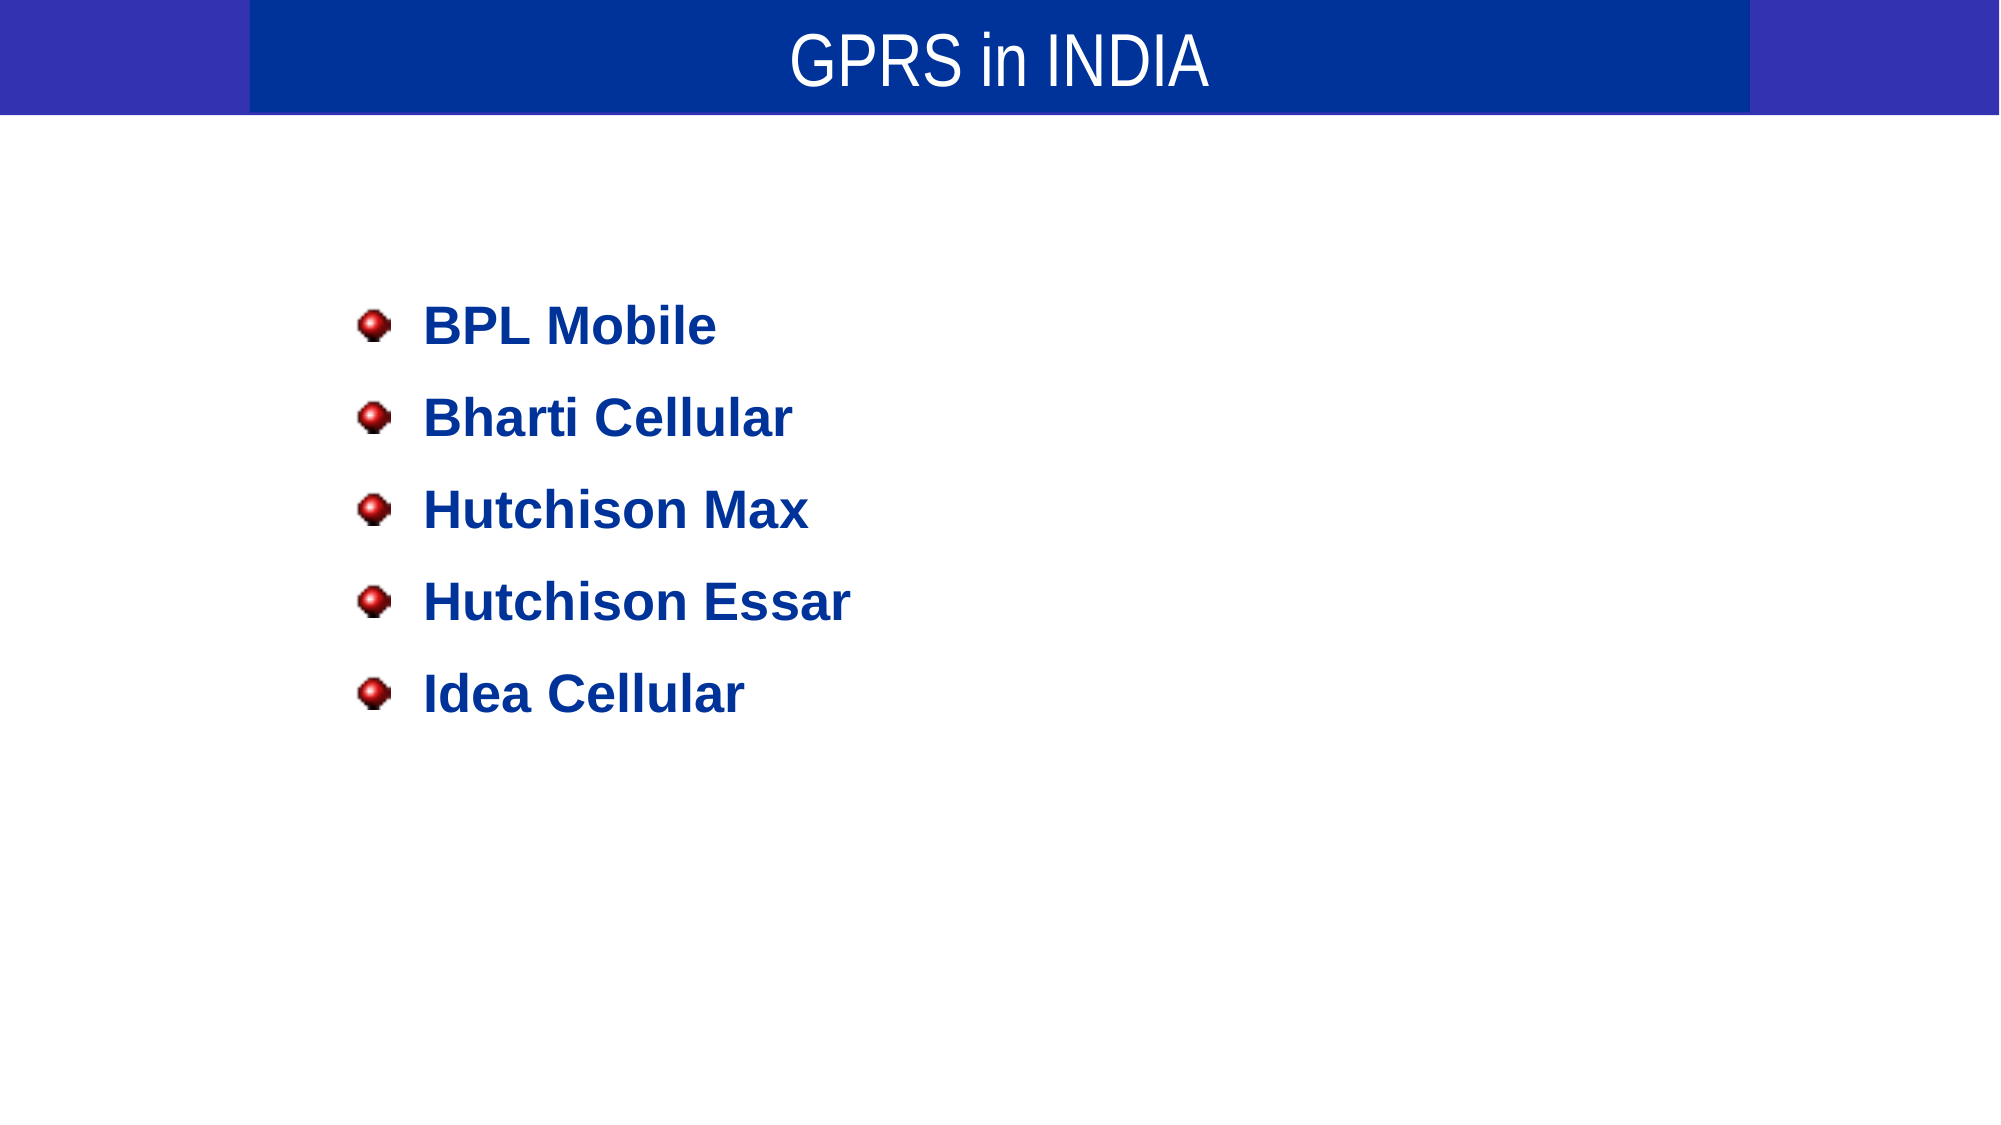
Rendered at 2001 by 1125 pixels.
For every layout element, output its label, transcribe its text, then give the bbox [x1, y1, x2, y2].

text_box BPL Mobile Bharti Cellular Hutchison Max Hutchison Essar Idea Cellular [337, 174, 1513, 850]
picture [352, 580, 391, 618]
text_box GPRS in INDIA [249, 0, 1750, 113]
picture [352, 396, 391, 434]
picture [352, 672, 391, 710]
picture [352, 488, 391, 526]
picture [352, 304, 391, 342]
